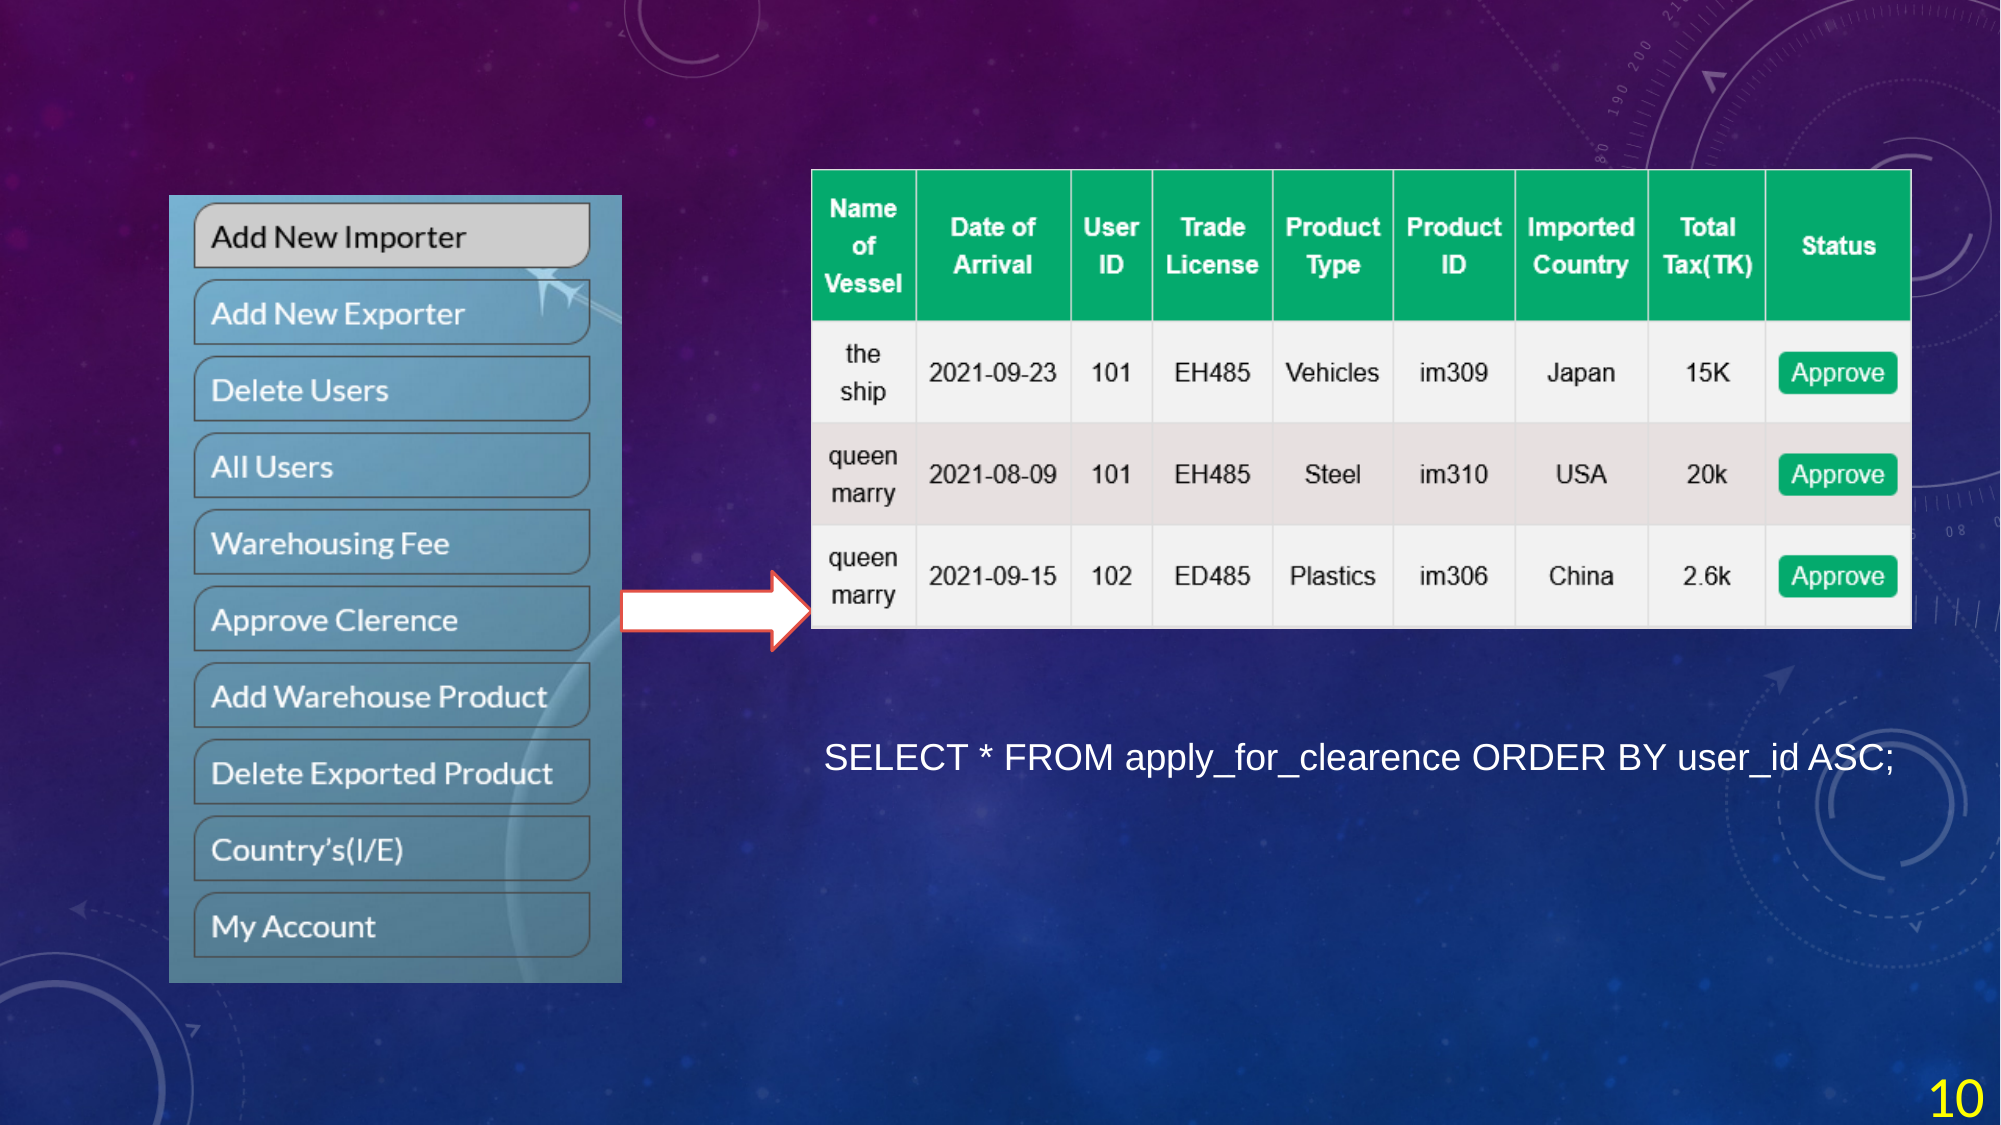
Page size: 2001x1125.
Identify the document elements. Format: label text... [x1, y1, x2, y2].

slide_number 10 [1909, 1062, 2000, 1125]
picture [0, 0, 2001, 1125]
text_box SELECT * FROM apply_for_clearence ORDER BY user_id ASC; [808, 725, 1911, 786]
text_box [628, 569, 805, 653]
